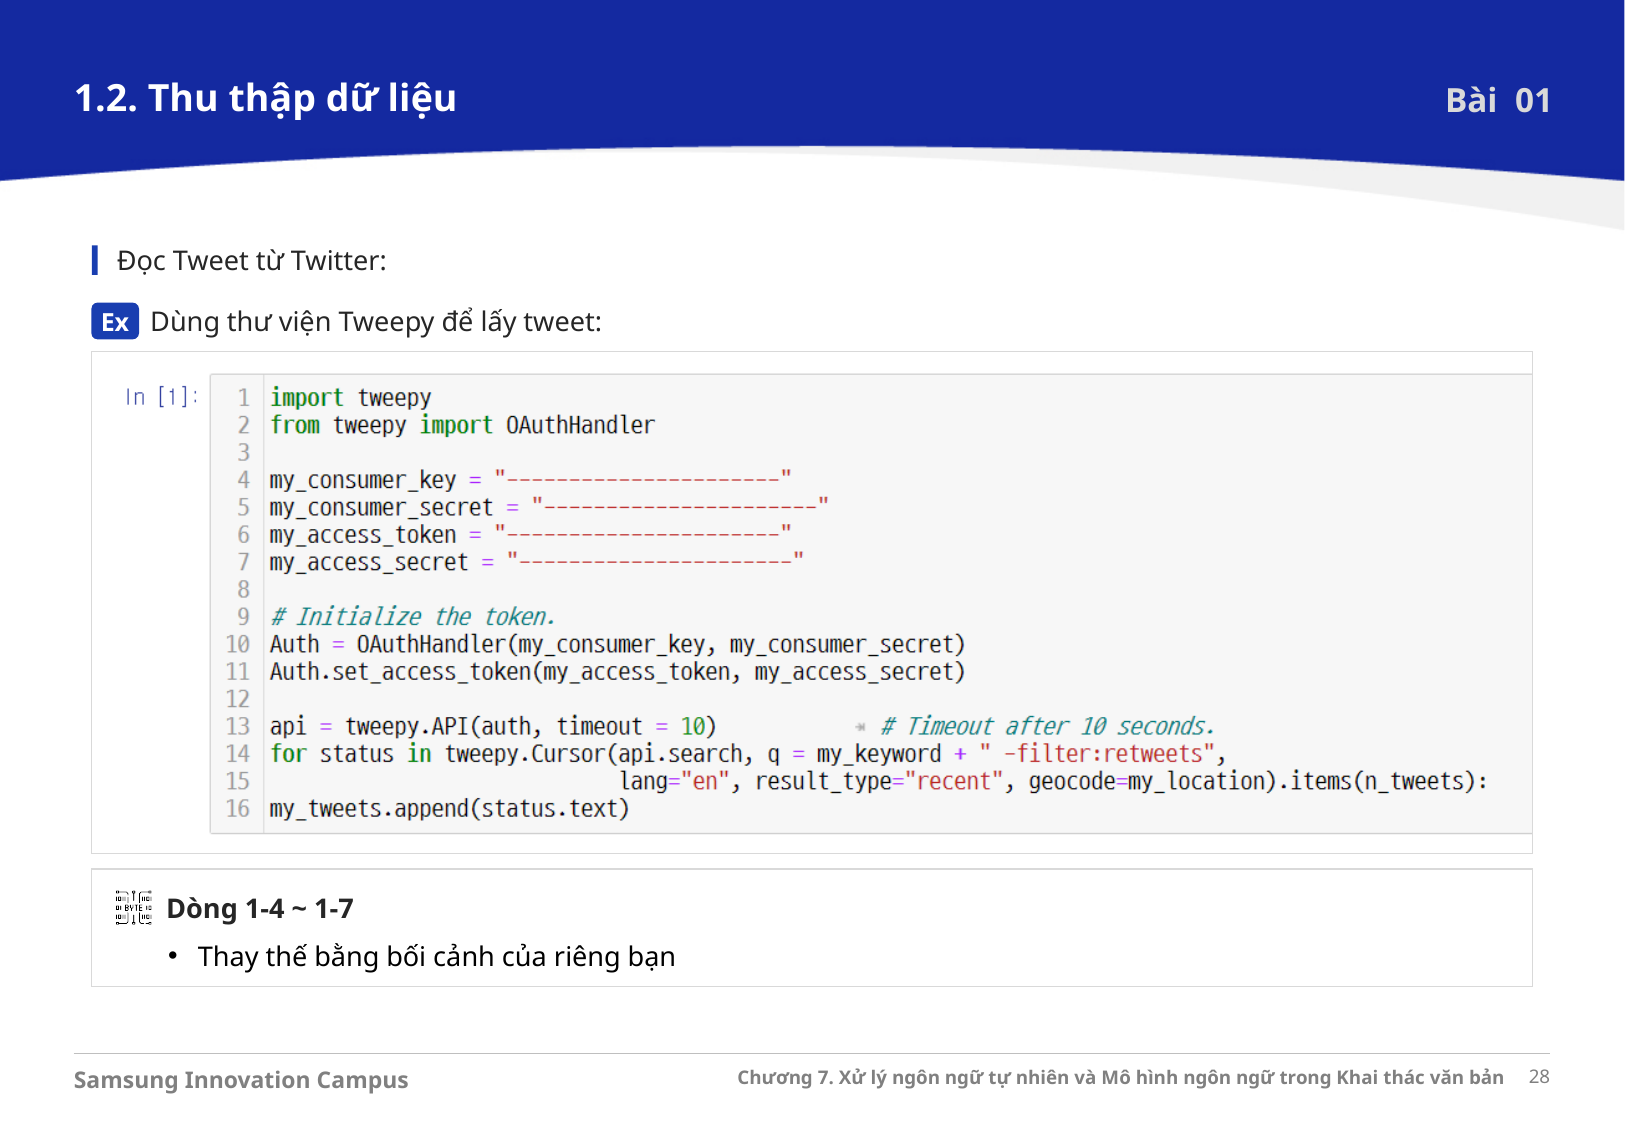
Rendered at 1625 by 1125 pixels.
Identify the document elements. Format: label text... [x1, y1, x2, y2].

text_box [91, 351, 1533, 854]
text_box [91, 243, 1533, 277]
text_box Bài 01 [1422, 78, 1554, 119]
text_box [91, 868, 1533, 987]
text_box 1.2. Thu thập dữ liệu [73, 73, 1515, 119]
picture [0, 0, 1625, 1125]
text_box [91, 302, 1087, 340]
